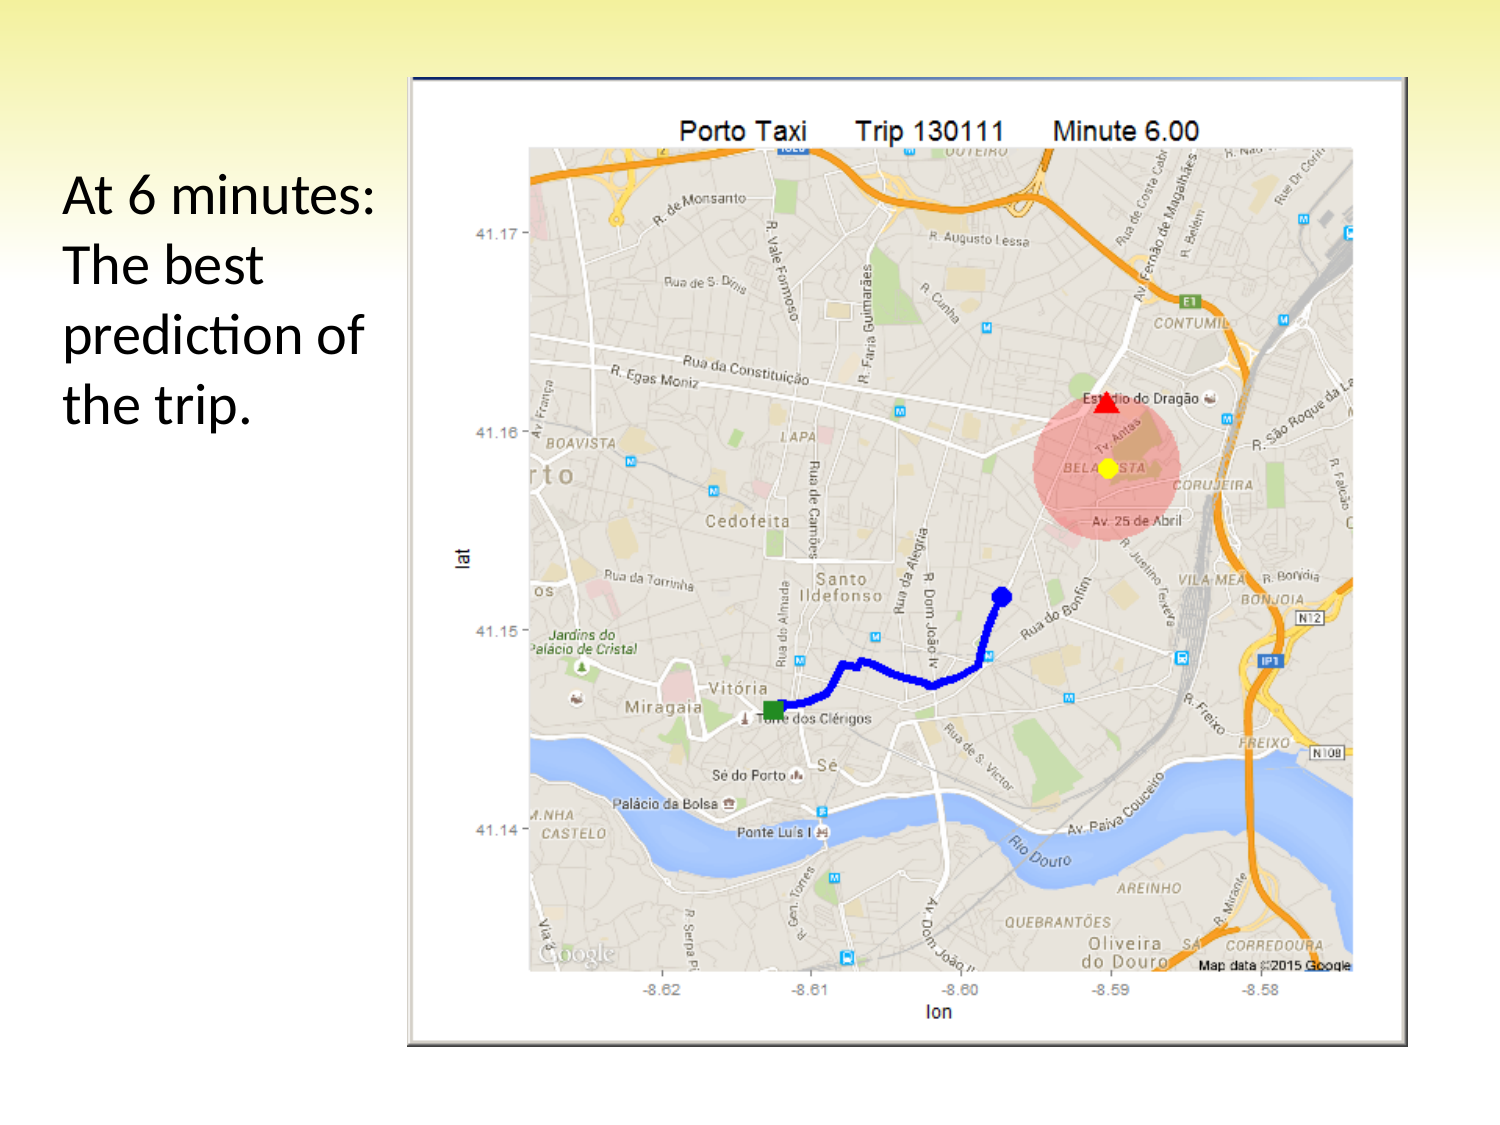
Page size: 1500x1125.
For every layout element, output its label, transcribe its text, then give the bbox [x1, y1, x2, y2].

text_box At 6 minutes: The best prediction of the trip. [47, 148, 402, 444]
picture [407, 77, 1408, 1048]
